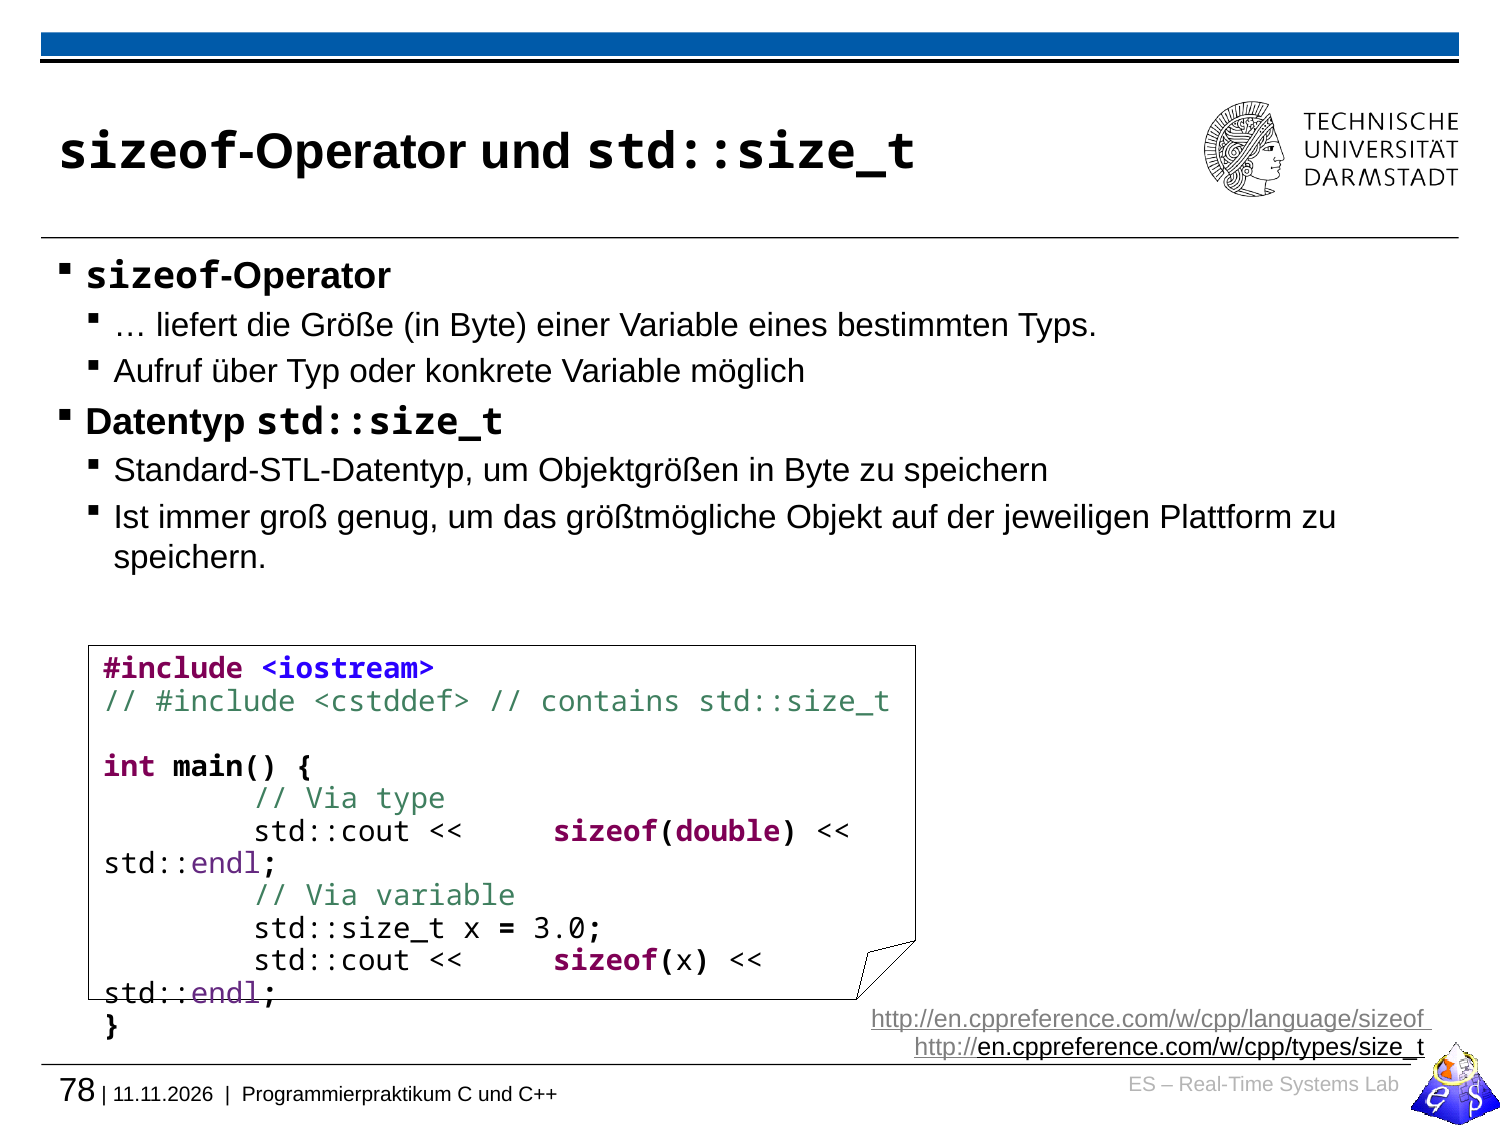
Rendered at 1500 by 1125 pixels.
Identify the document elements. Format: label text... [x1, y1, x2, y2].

list sizeof-Operator … liefert die Größe (in Byte) einer Variable eines bestimmten Typs. Aufruf über Typ oder konkrete Variable möglich Datentyp std::size_t Standard-STL-Datentyp, um Objektgrößen in Byte zu speichern Ist immer groß genug, um das größtmögliche Objekt auf der jeweiligen Plattform zu speichern. [41, 243, 1459, 598]
title sizeof-Operator und std::size_t [58, 80, 1187, 218]
text_box #include <iostream> // #include <cstddef> // contains std::size_t int main() { // Via type std::cout << sizeof(double) << std::endl; // Via variable std::size_t x = 3.0; std::cout << sizeof(x) << std::endl; } [88, 645, 916, 1000]
text_box http://en.cppreference.com/w/cpp/language/sizeof http://en.cppreference.com/w/cpp/types/size_t [667, 997, 1447, 1069]
picture [1411, 1041, 1500, 1125]
picture [1187, 84, 1483, 214]
